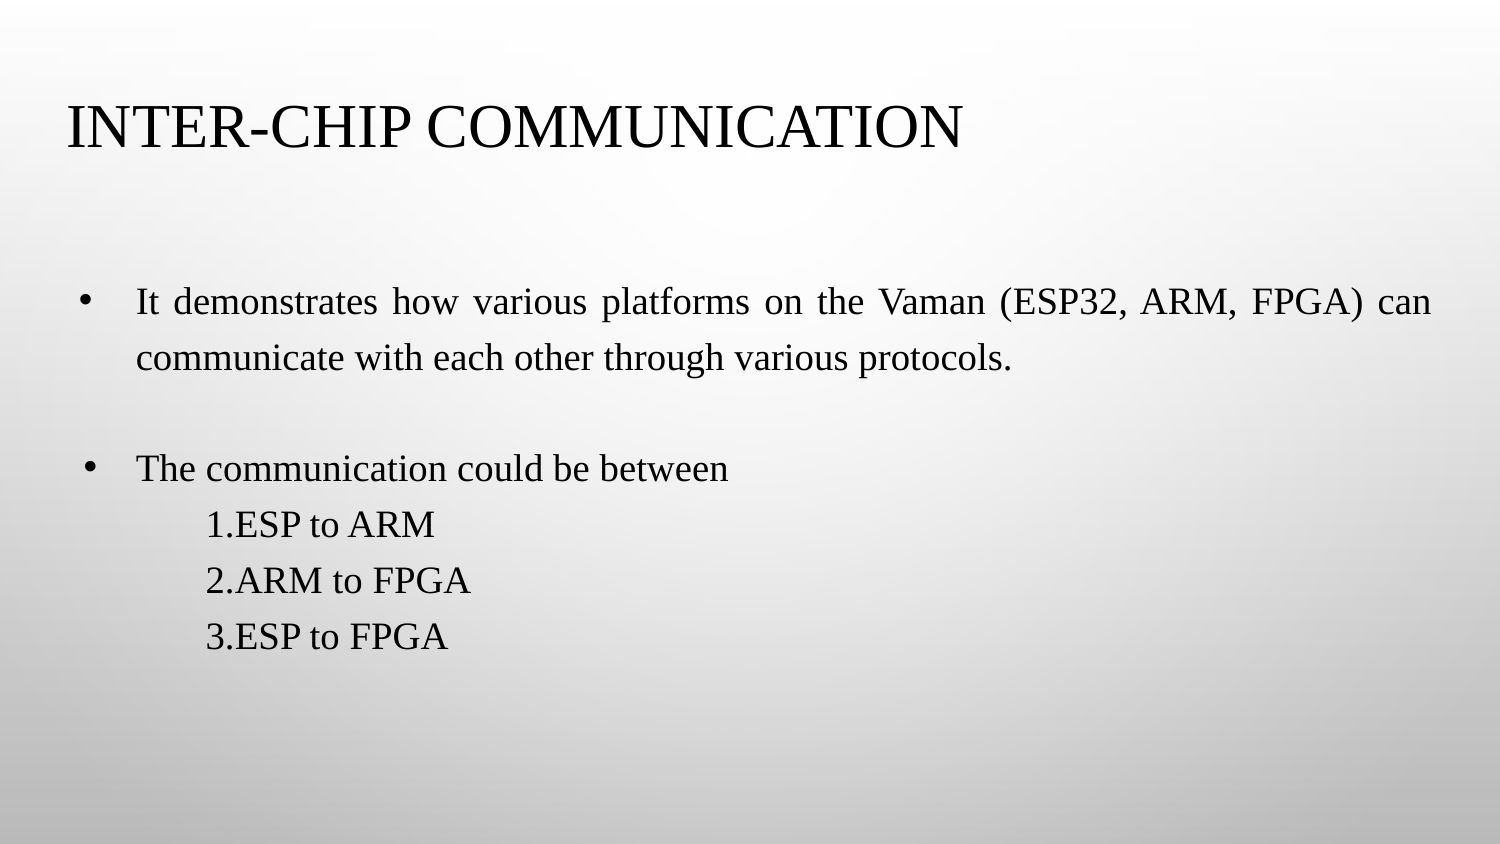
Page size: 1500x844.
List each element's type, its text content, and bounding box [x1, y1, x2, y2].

picture [0, 0, 1500, 844]
title Inter-chip communication [51, 78, 1449, 173]
list It demonstrates how various platforms on the Vaman (ESP32, ARM, FPGA) can communicate with each other through various protocols. The communication could be between 1.ESP to ARM 2.ARM to FPGA 3.ESP to FPGA [51, 251, 1449, 785]
